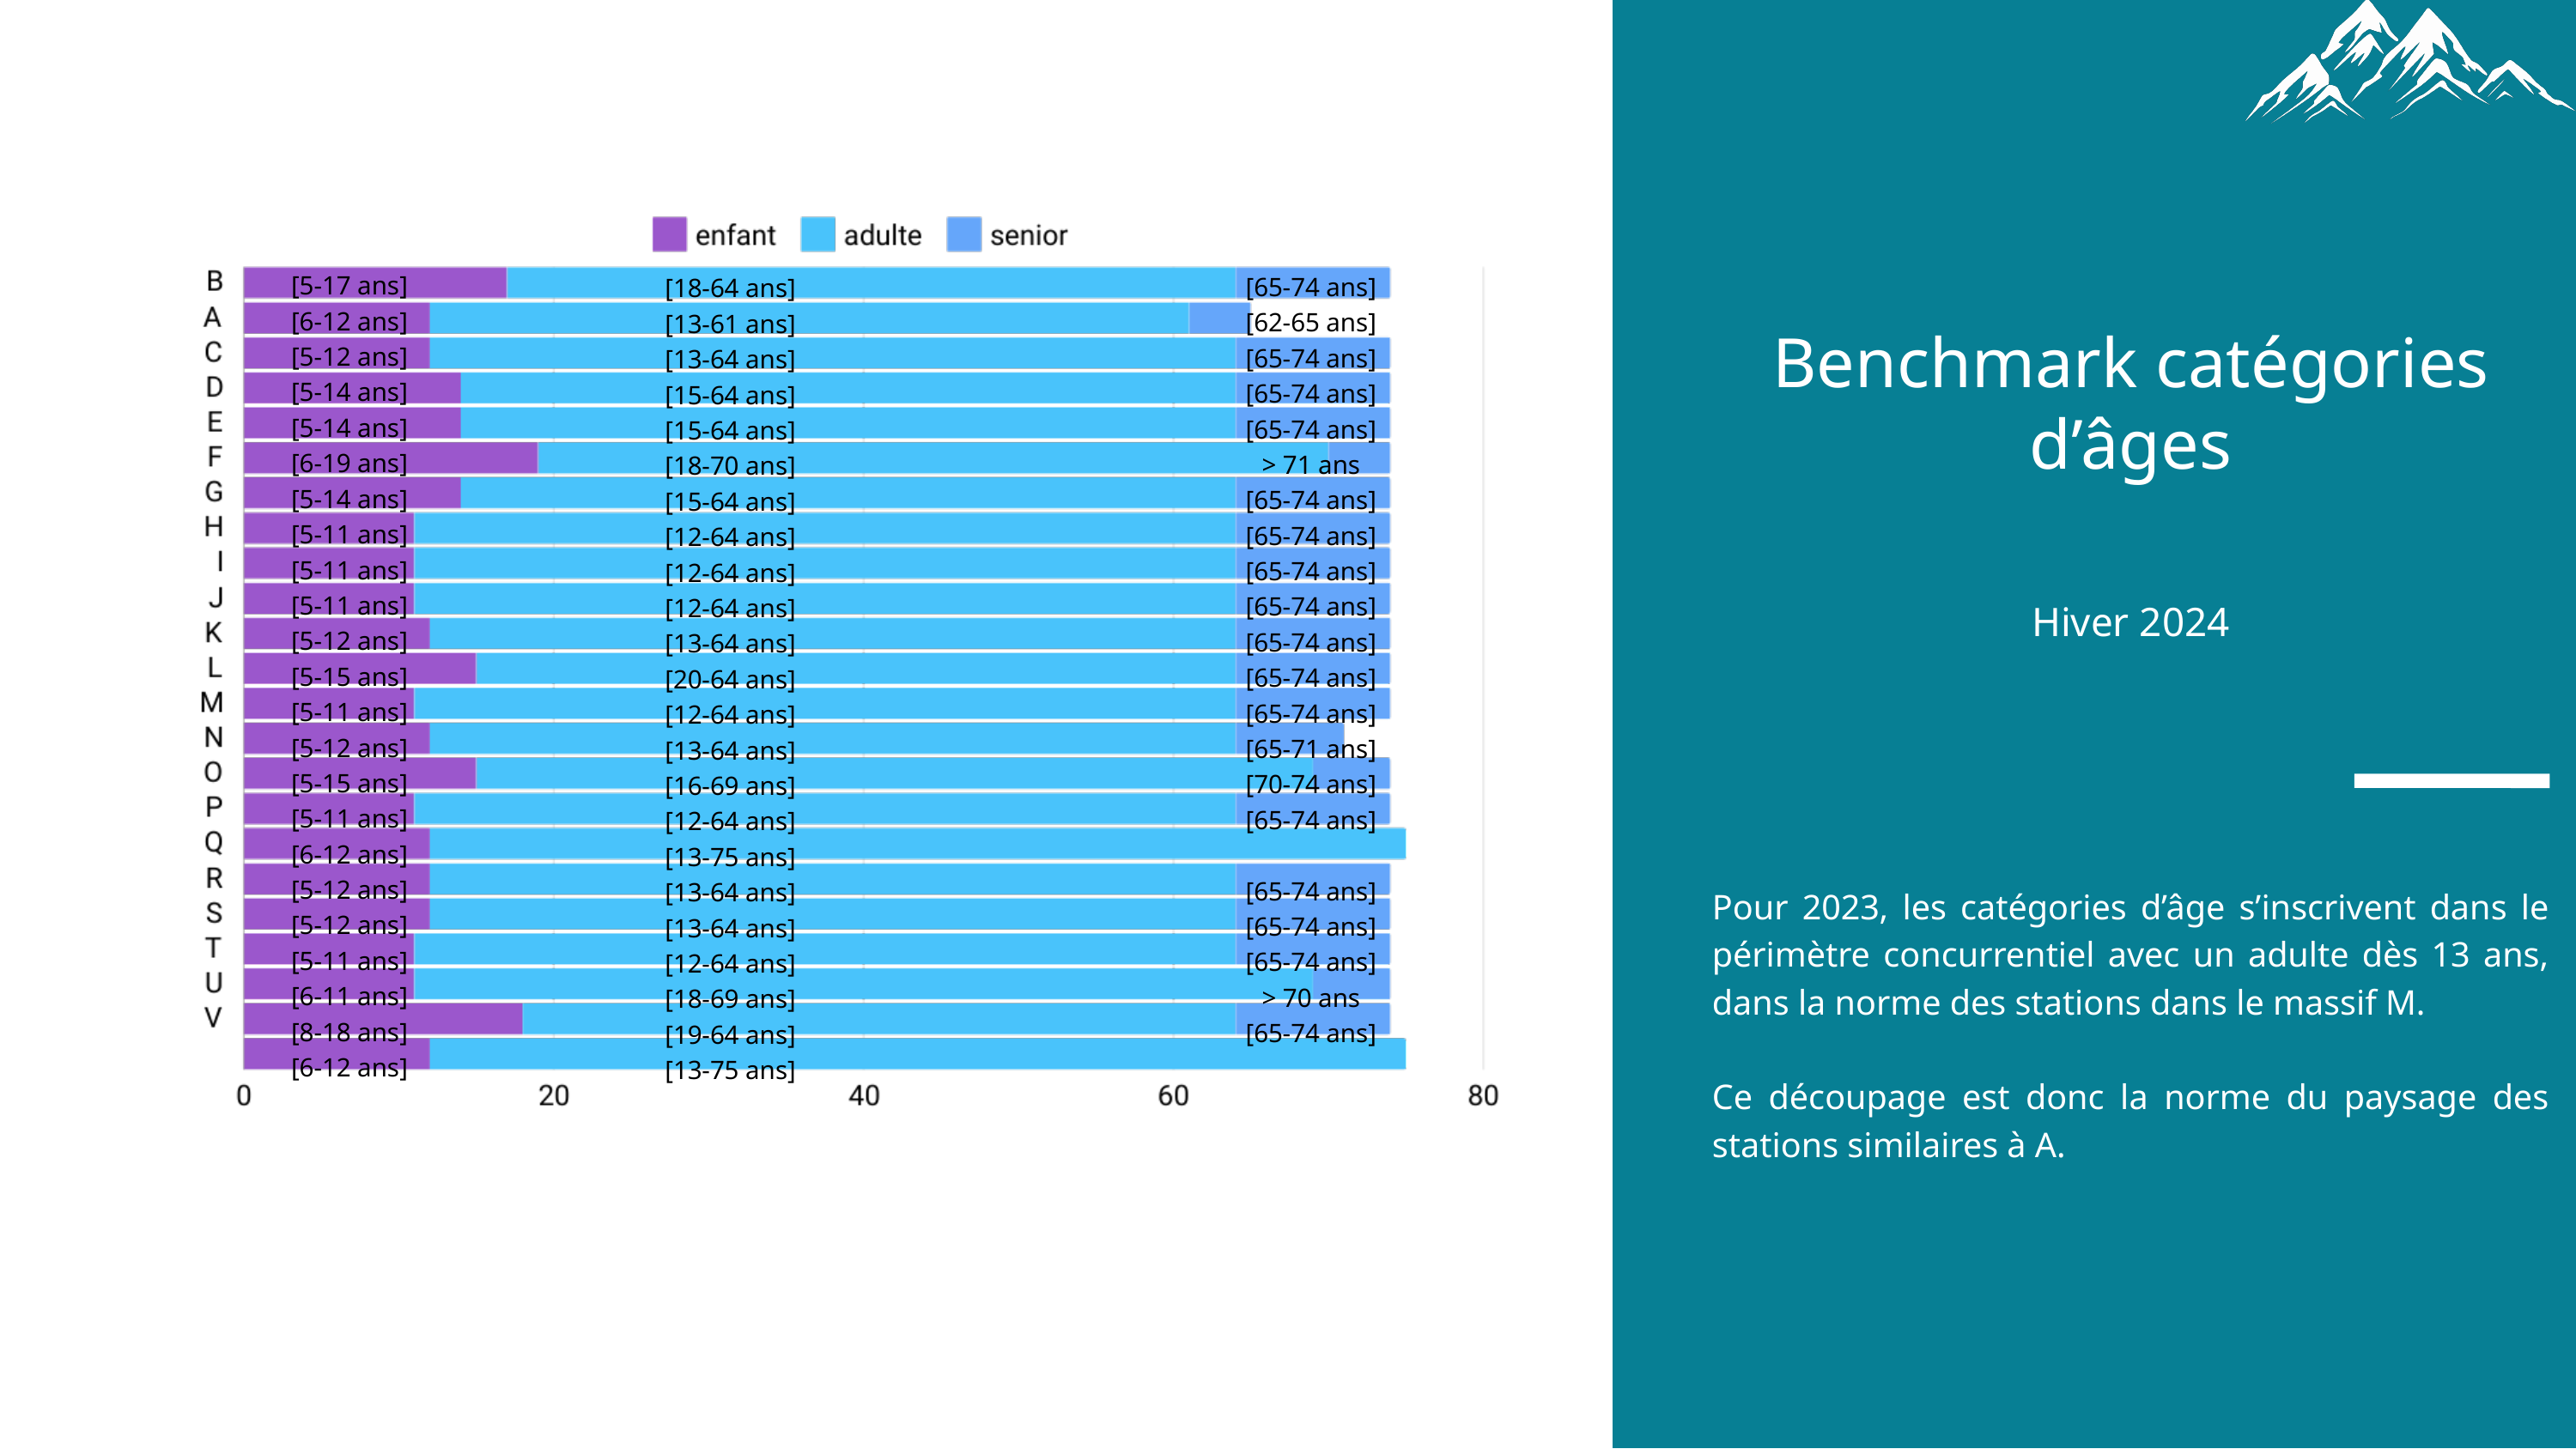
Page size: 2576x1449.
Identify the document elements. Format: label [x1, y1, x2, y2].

text_box [1711, 318, 2550, 1204]
picture [70, 72, 1612, 1237]
text_box [1612, 0, 2576, 1449]
